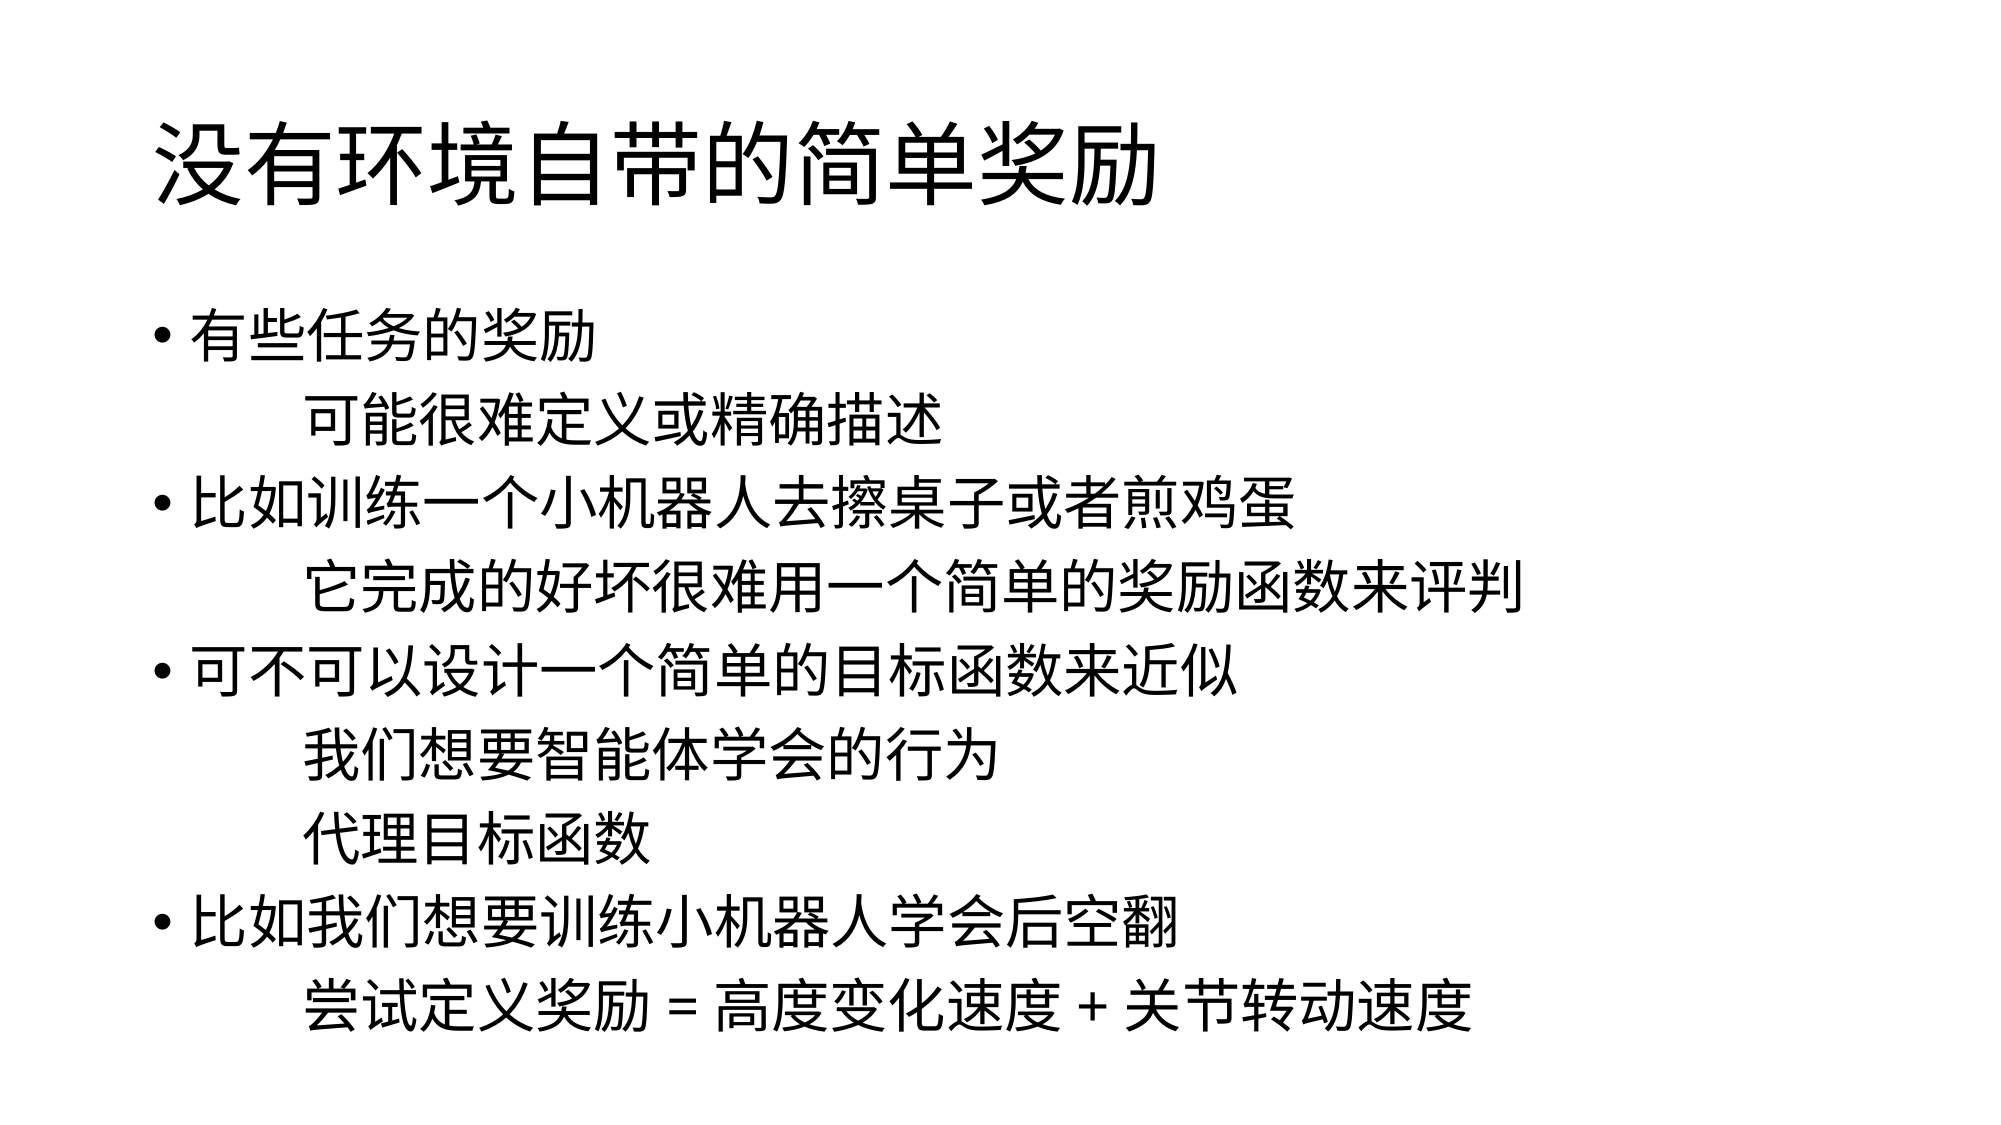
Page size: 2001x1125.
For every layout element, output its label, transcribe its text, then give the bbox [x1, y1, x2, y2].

list 有些任务的奖励 可能很难定义或精确描述 比如训练一个小机器人去擦桌子或者煎鸡蛋 它完成的好坏很难用一个简单的奖励函数来评判 可不可以设计一个简单的目标函数来近似 我们想要智能体学会的行为 代理目标函数 比如我们想要训练小机器人学会后空翻 尝试定义奖励=高度变化速度+关节转动速度 [137, 299, 1863, 1088]
title 没有环境自带的简单奖励 [137, 59, 1863, 278]
